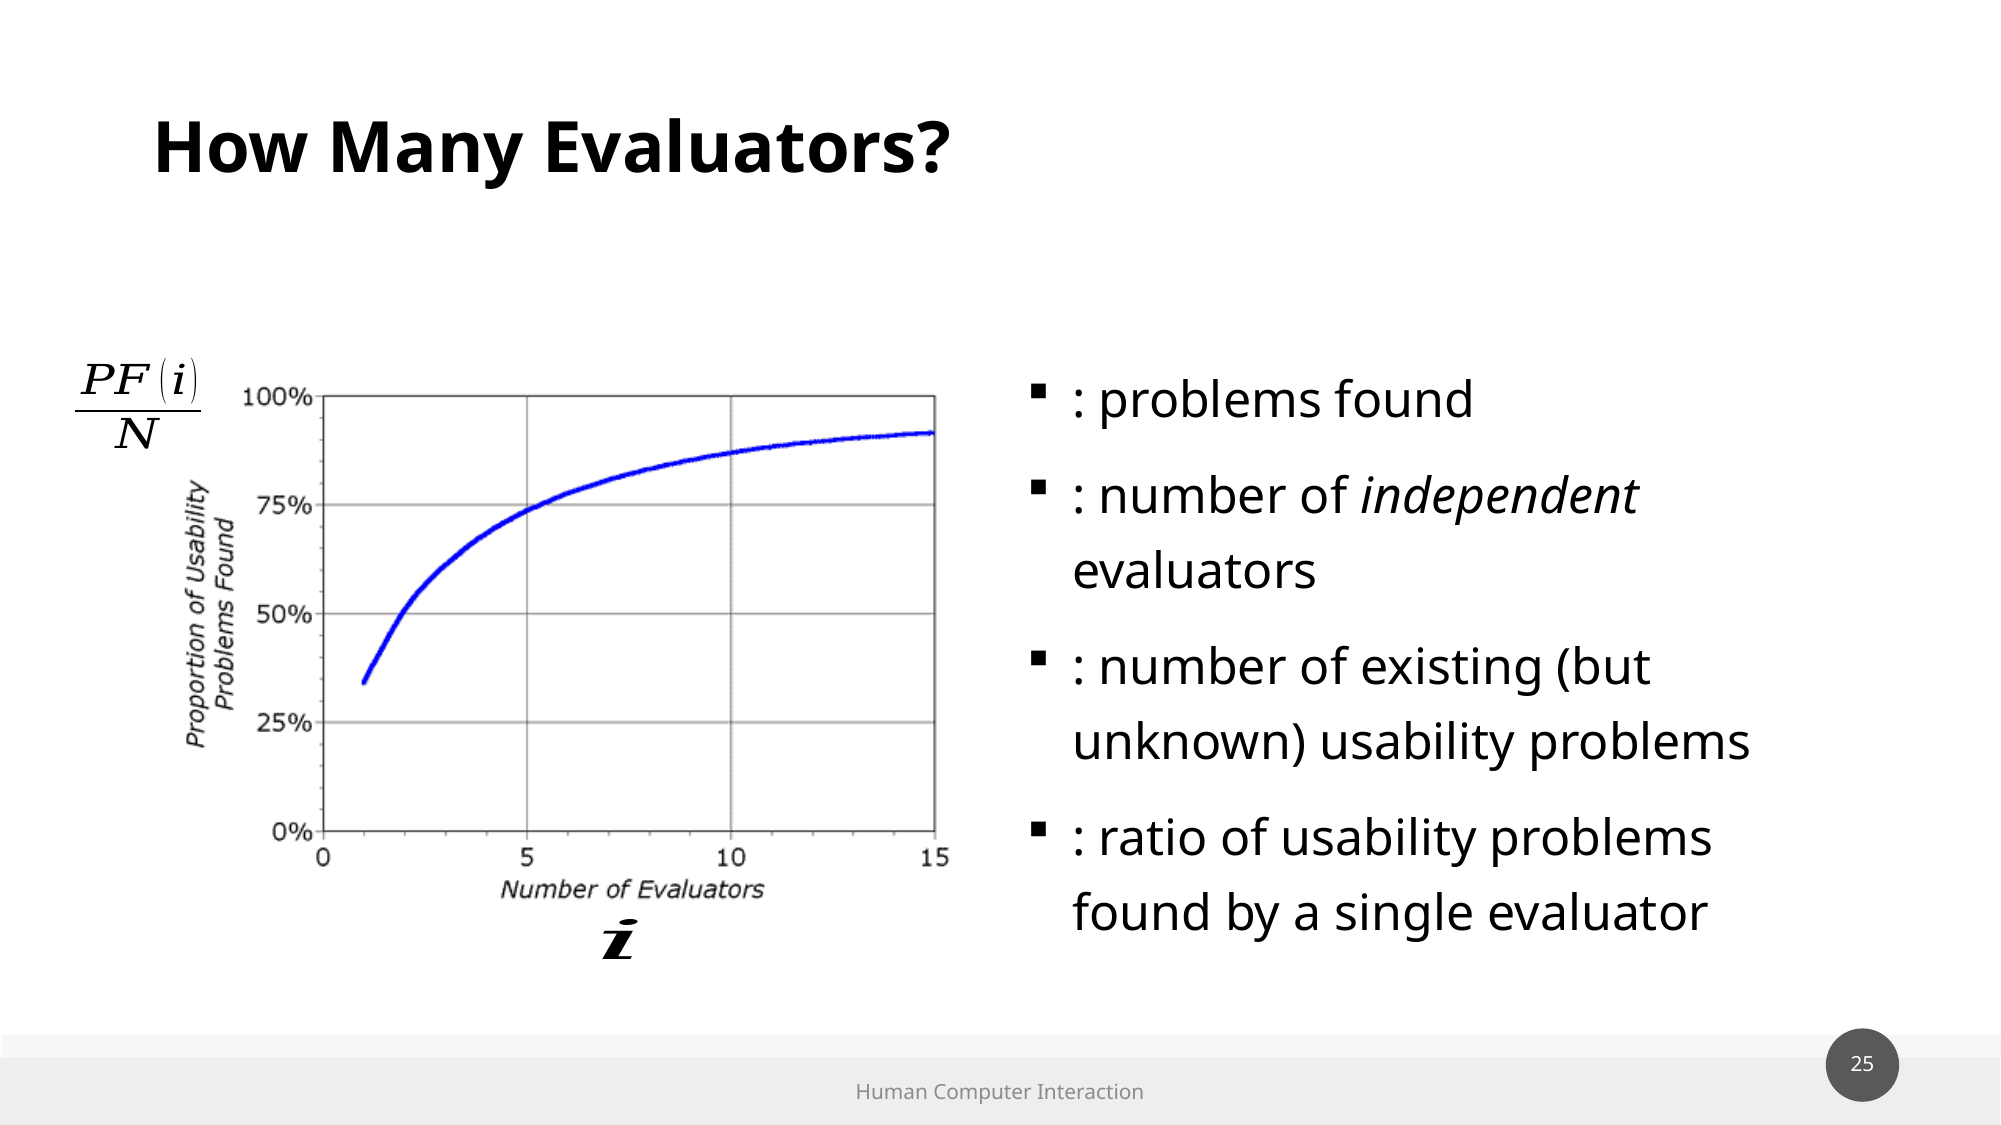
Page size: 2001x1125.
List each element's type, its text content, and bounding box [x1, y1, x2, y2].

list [171, 369, 954, 913]
footer Human Computer Interaction [662, 1062, 1338, 1123]
title How Many Evaluators? [137, 59, 1863, 240]
